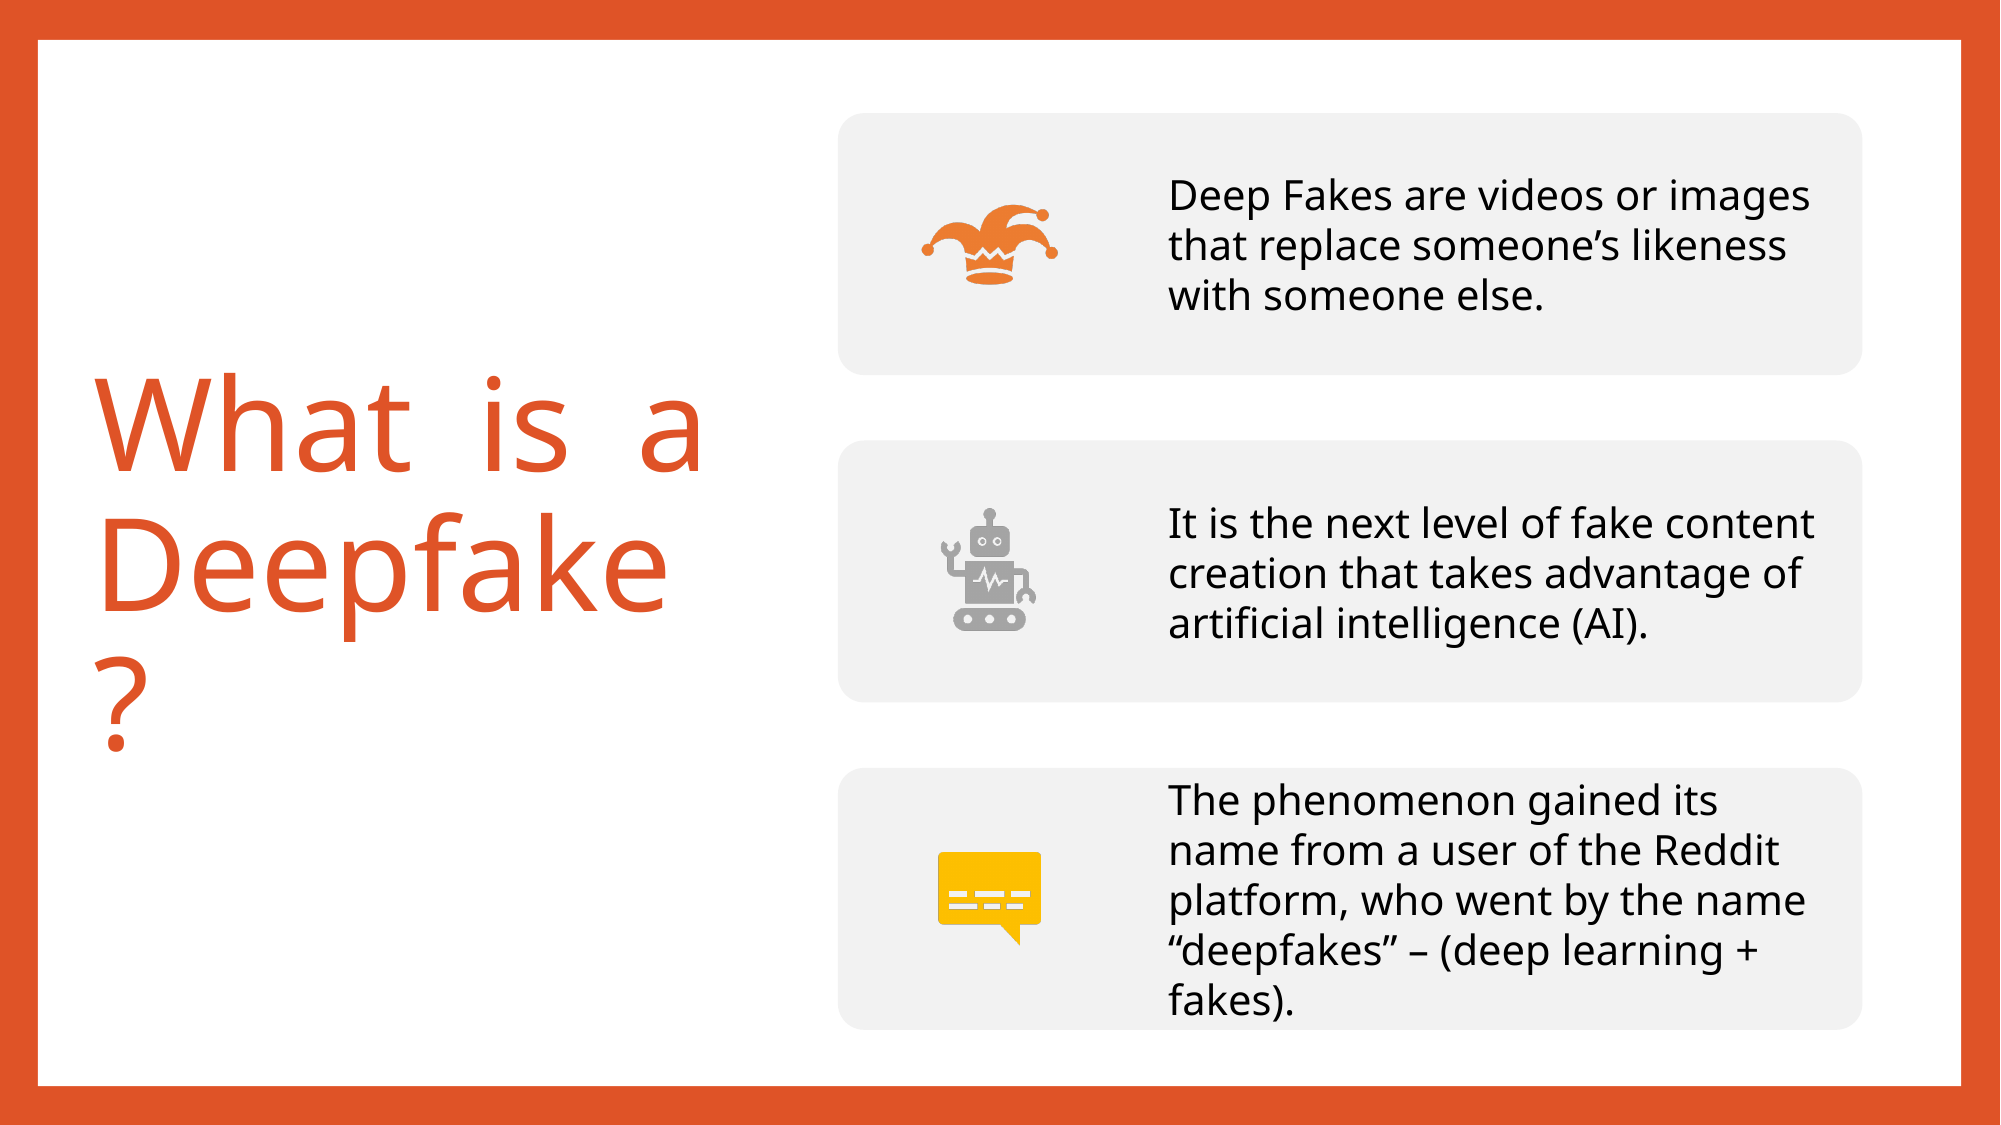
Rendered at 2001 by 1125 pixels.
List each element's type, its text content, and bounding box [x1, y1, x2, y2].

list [837, 112, 1863, 1031]
title What is a Deepfake? [78, 111, 725, 1028]
